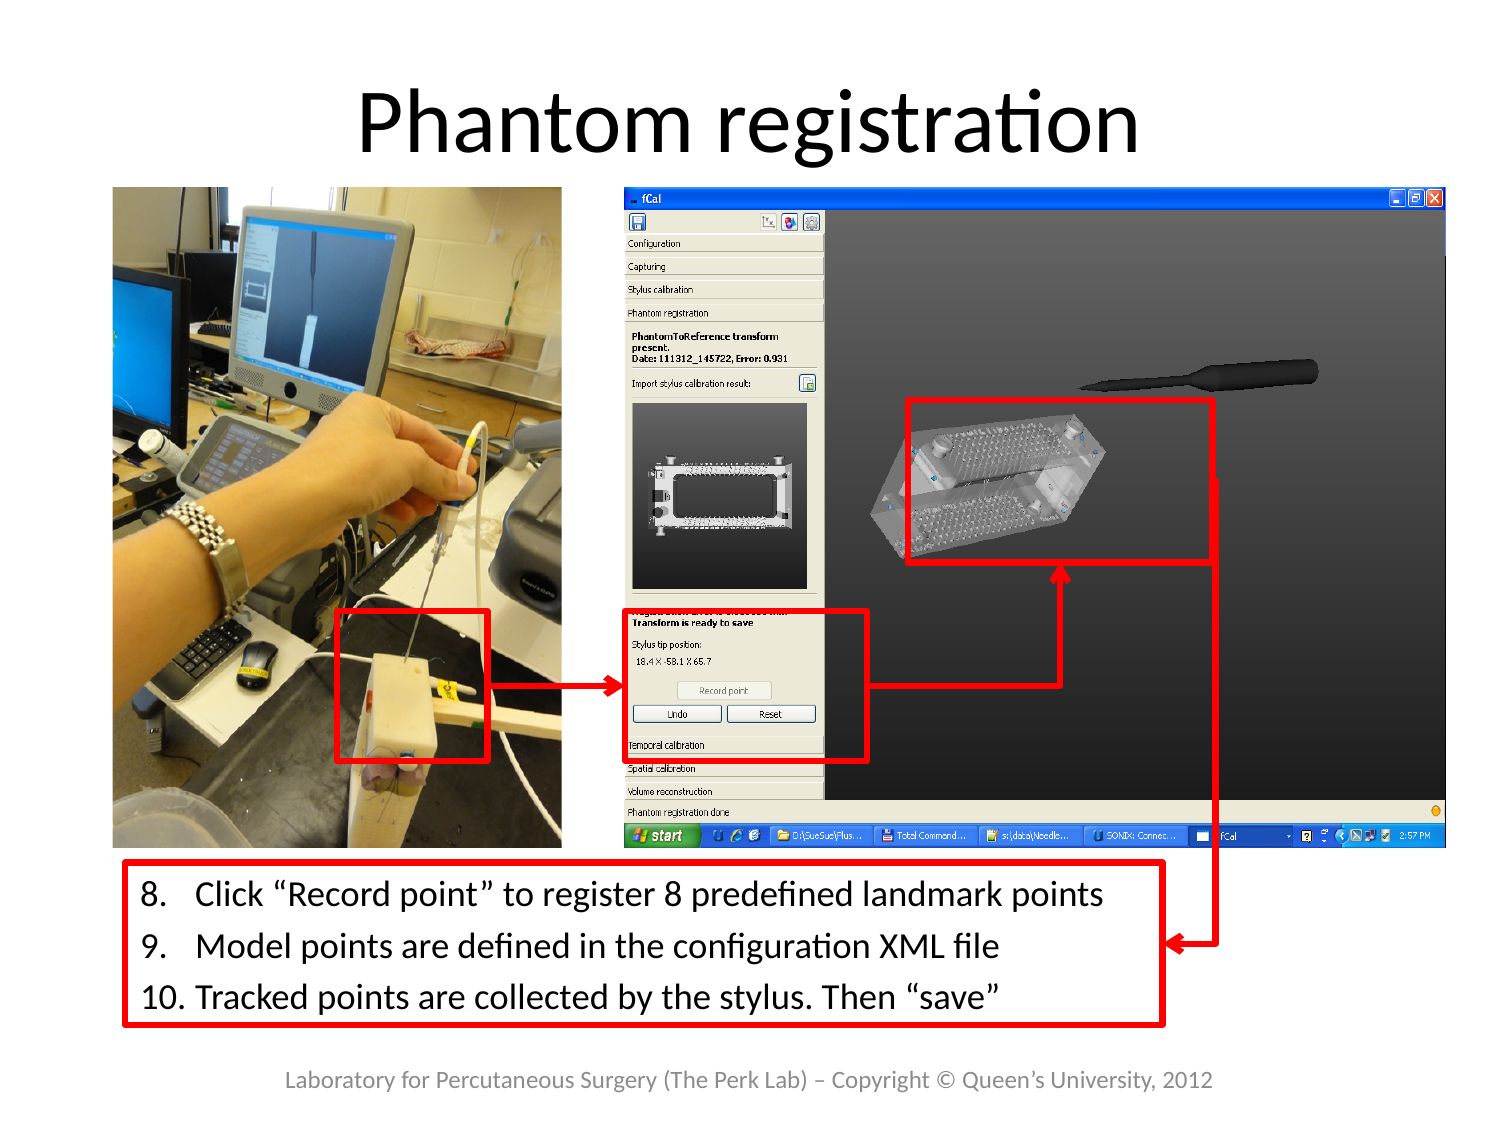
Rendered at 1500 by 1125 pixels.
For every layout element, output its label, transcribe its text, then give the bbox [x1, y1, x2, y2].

list Click “Record point” to register 8 predefined landmark points Model points are defined in the configuration XML file Tracked points are collected by the stylus. Then “save” [125, 862, 1163, 1025]
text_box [487, 685, 626, 689]
footer Laboratory for Percutaneous Surgery (The Perk Lab) – Copyright © Queen’s University, 2012 [225, 1064, 1275, 1124]
title Phantom registration [75, 45, 1425, 188]
picture [112, 187, 562, 848]
picture [624, 187, 1447, 848]
picture [112, 331, 116, 348]
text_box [1162, 480, 1213, 944]
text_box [866, 562, 1061, 687]
